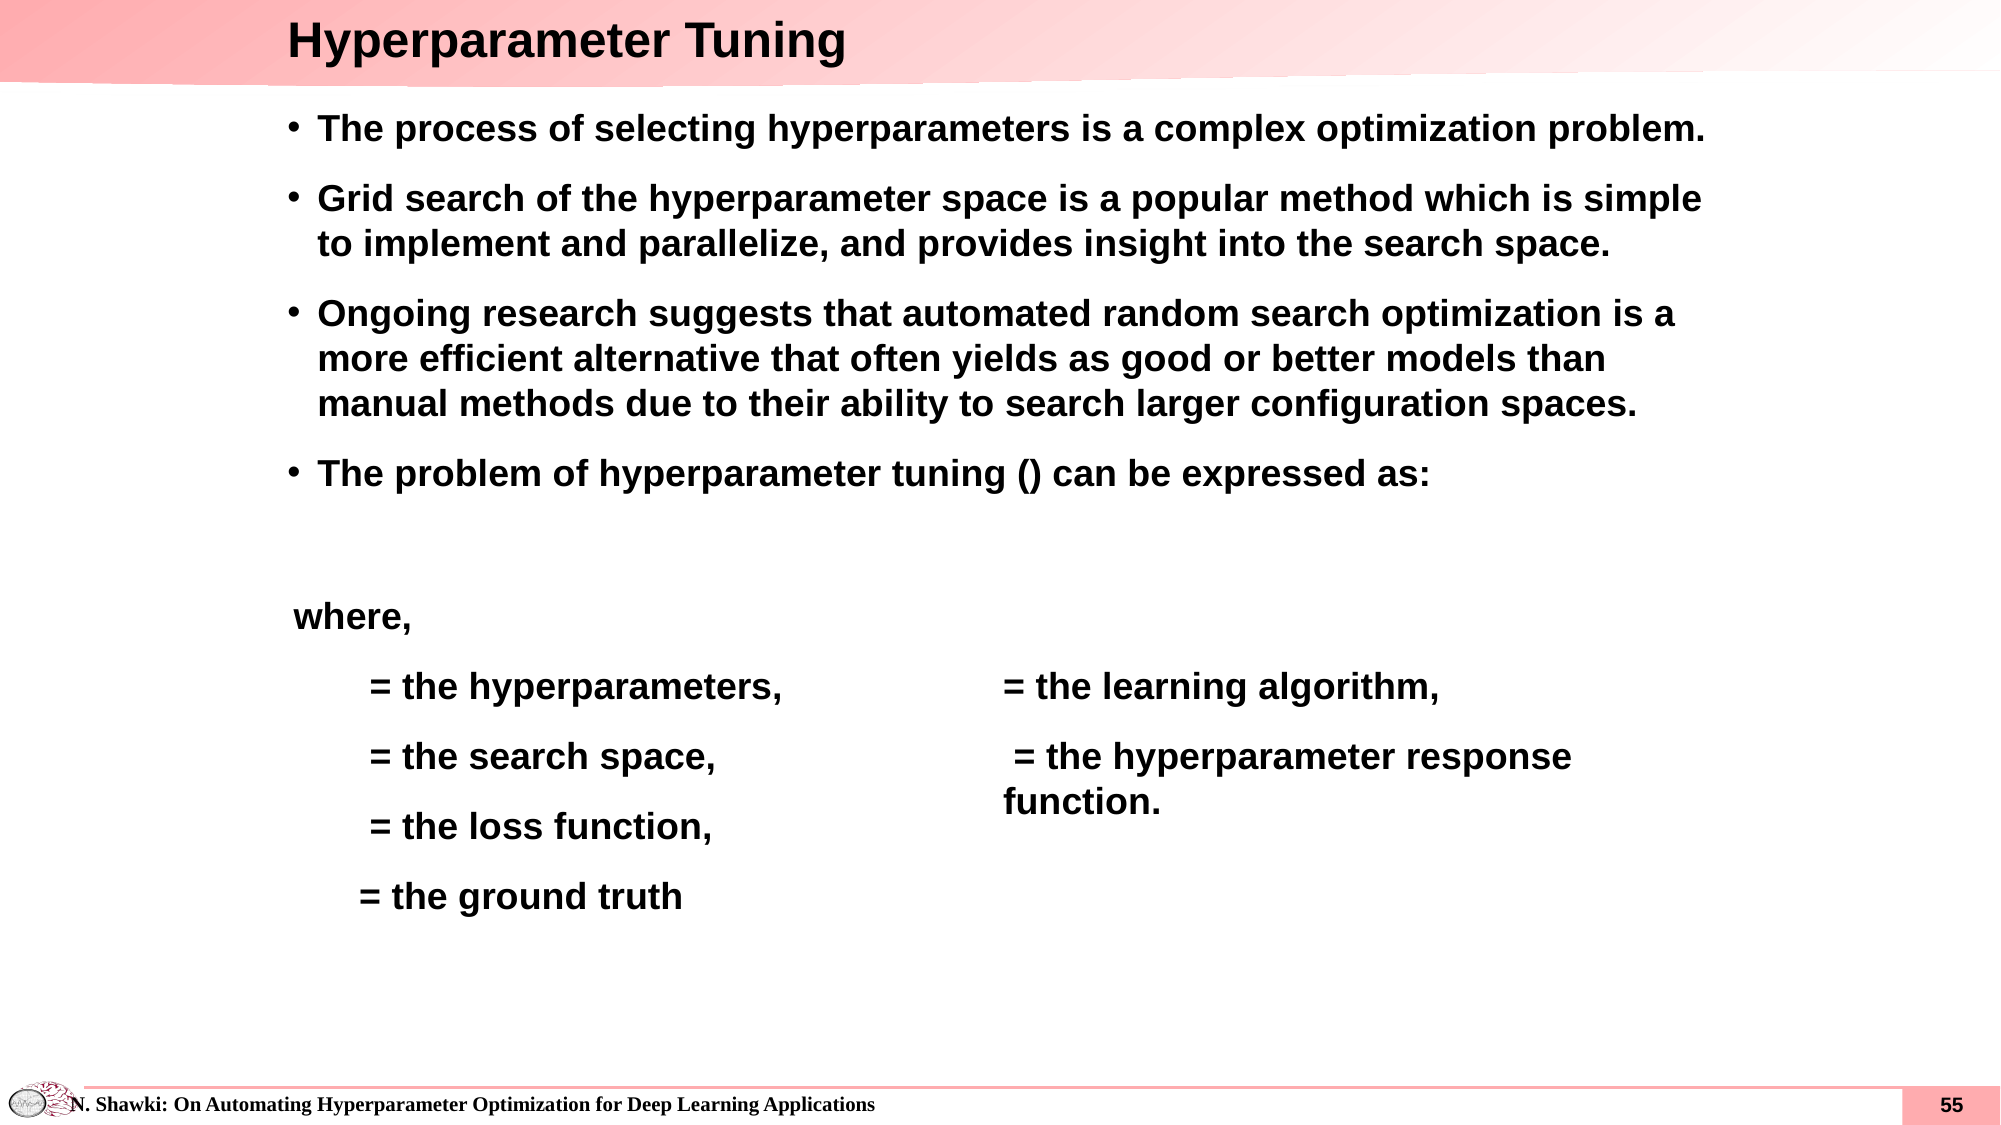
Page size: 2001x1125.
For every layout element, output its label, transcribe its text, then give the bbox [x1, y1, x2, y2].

text_box [249, 106, 1000, 1070]
picture [8, 1081, 79, 1118]
text_box Hyperparameter Tuning [287, 0, 1713, 75]
